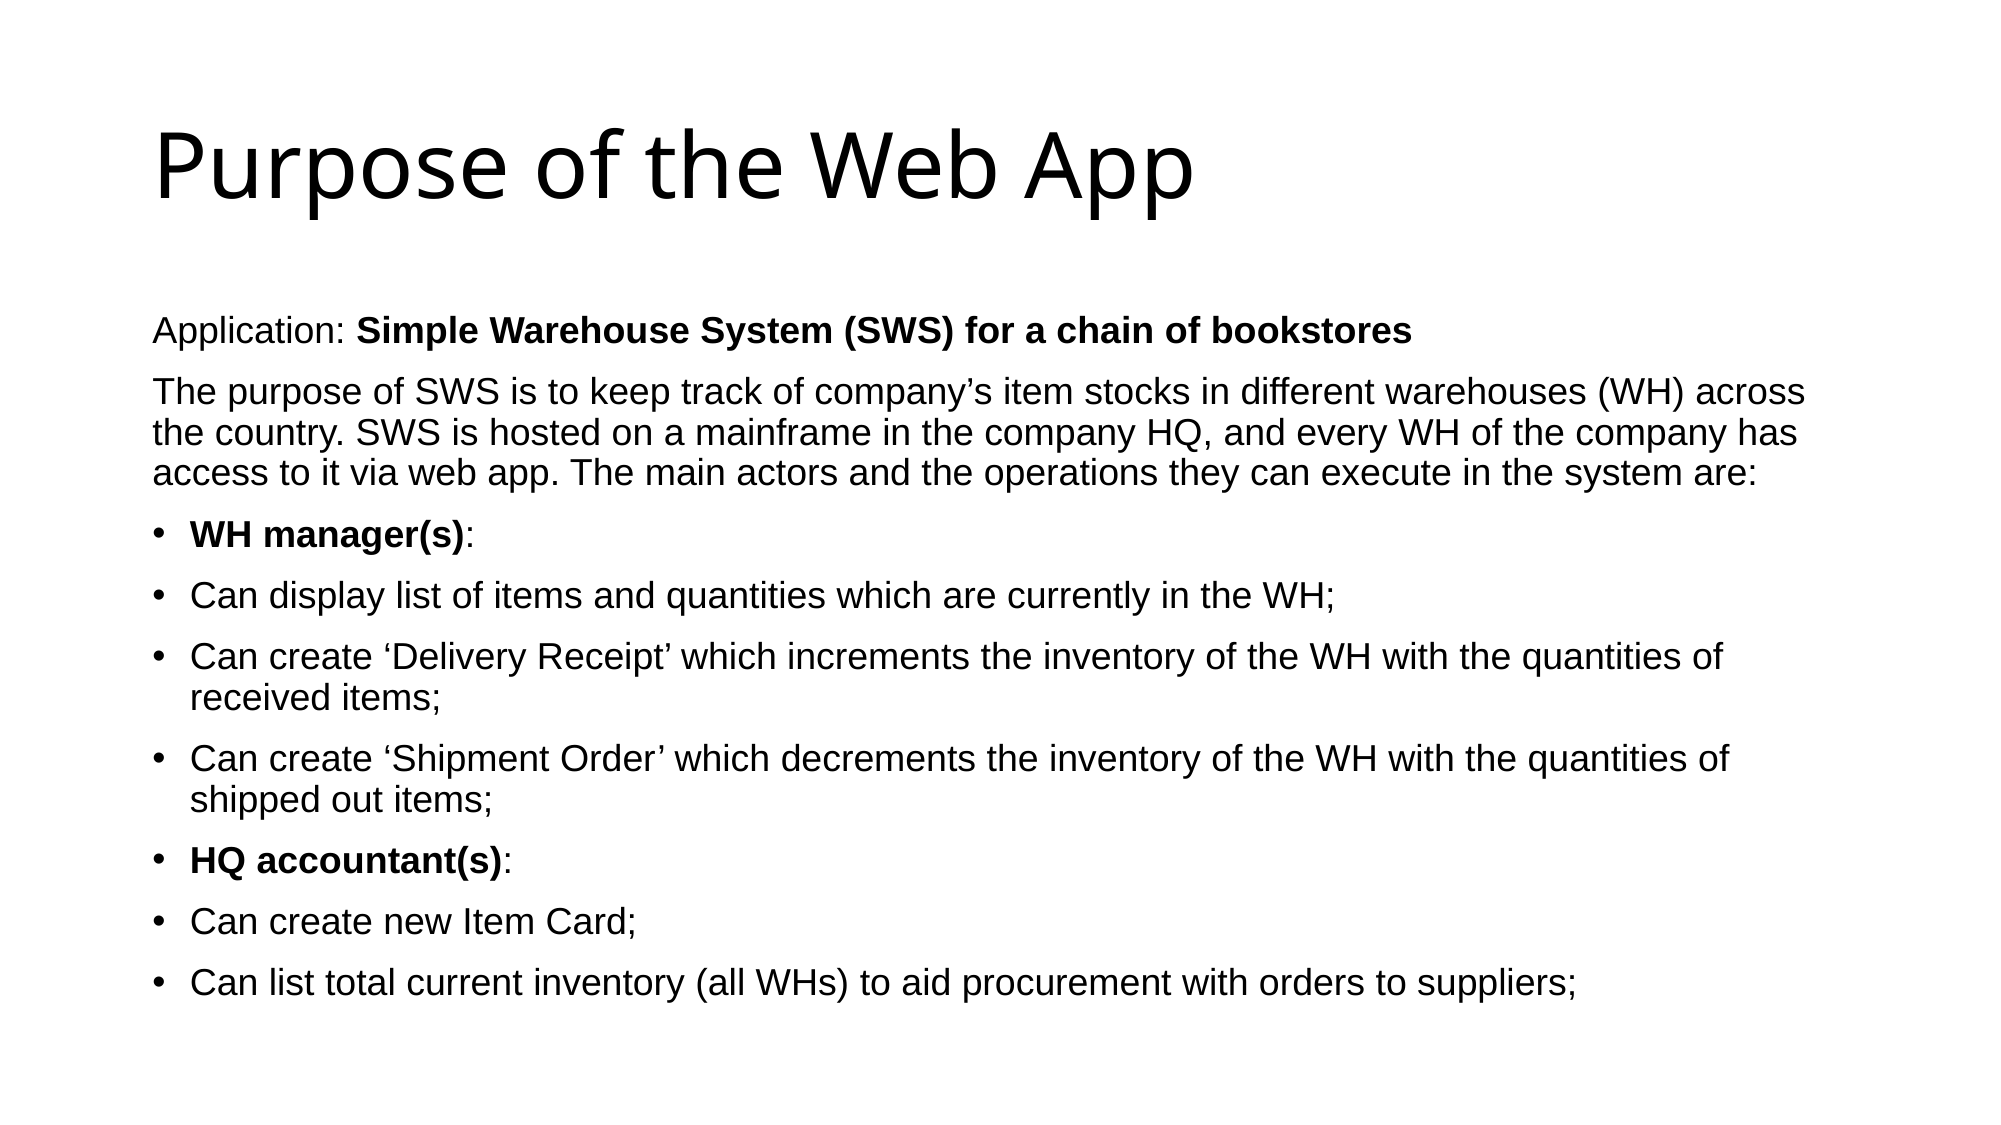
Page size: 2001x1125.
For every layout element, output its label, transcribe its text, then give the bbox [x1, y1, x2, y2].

list Application: Simple Warehouse System (SWS) for a chain of bookstores The purpose of SWS is to keep track of company’s item stocks in different warehouses (WH) across the country. SWS is hosted on a mainframe in the company HQ, and every WH of the company has access to it via web app. The main actors and the operations they can execute in the system are: WH manager(s): Can display list of items and quantities which are currently in the WH; Can create ‘Delivery Receipt’ which increments the inventory of the WH with the quantities of received items; Can create ‘Shipment Order’ which decrements the inventory of the WH with the quantities of shipped out items; HQ accountant(s): Can create new Item Card; Can list total current inventory (all WHs) to aid procurement with orders to suppliers; [137, 237, 1863, 1014]
title Purpose of the Web App [137, 59, 1863, 237]
